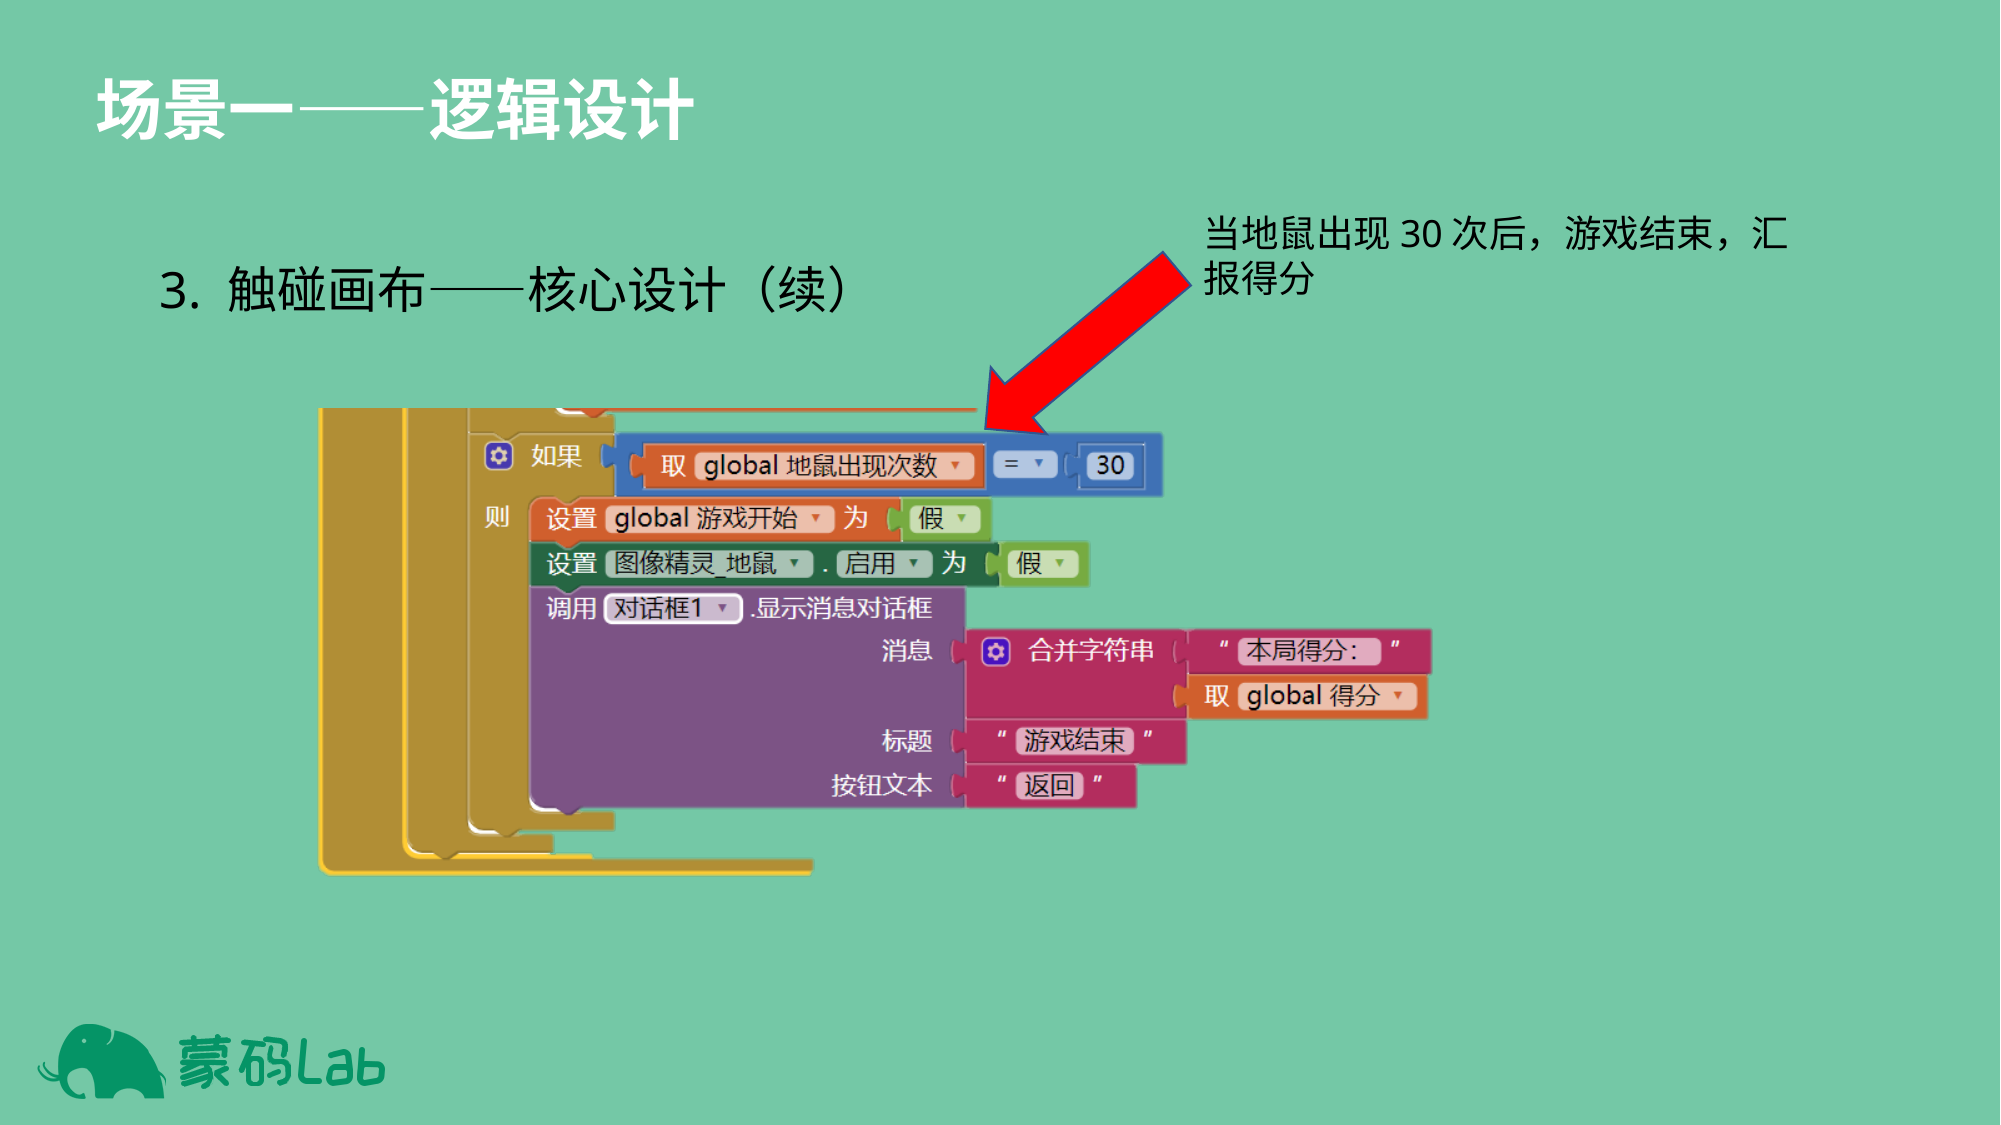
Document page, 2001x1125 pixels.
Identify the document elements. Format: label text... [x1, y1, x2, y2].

text_box 当地鼠出现30次后，游戏结束，汇报得分 [1188, 203, 1818, 308]
list 场景一——逻辑设计 [80, 69, 1000, 174]
picture [26, 1015, 394, 1108]
picture [291, 408, 1559, 913]
text_box 3. 触碰画布——核心设计（续） [145, 250, 907, 326]
text_box [986, 250, 1193, 408]
